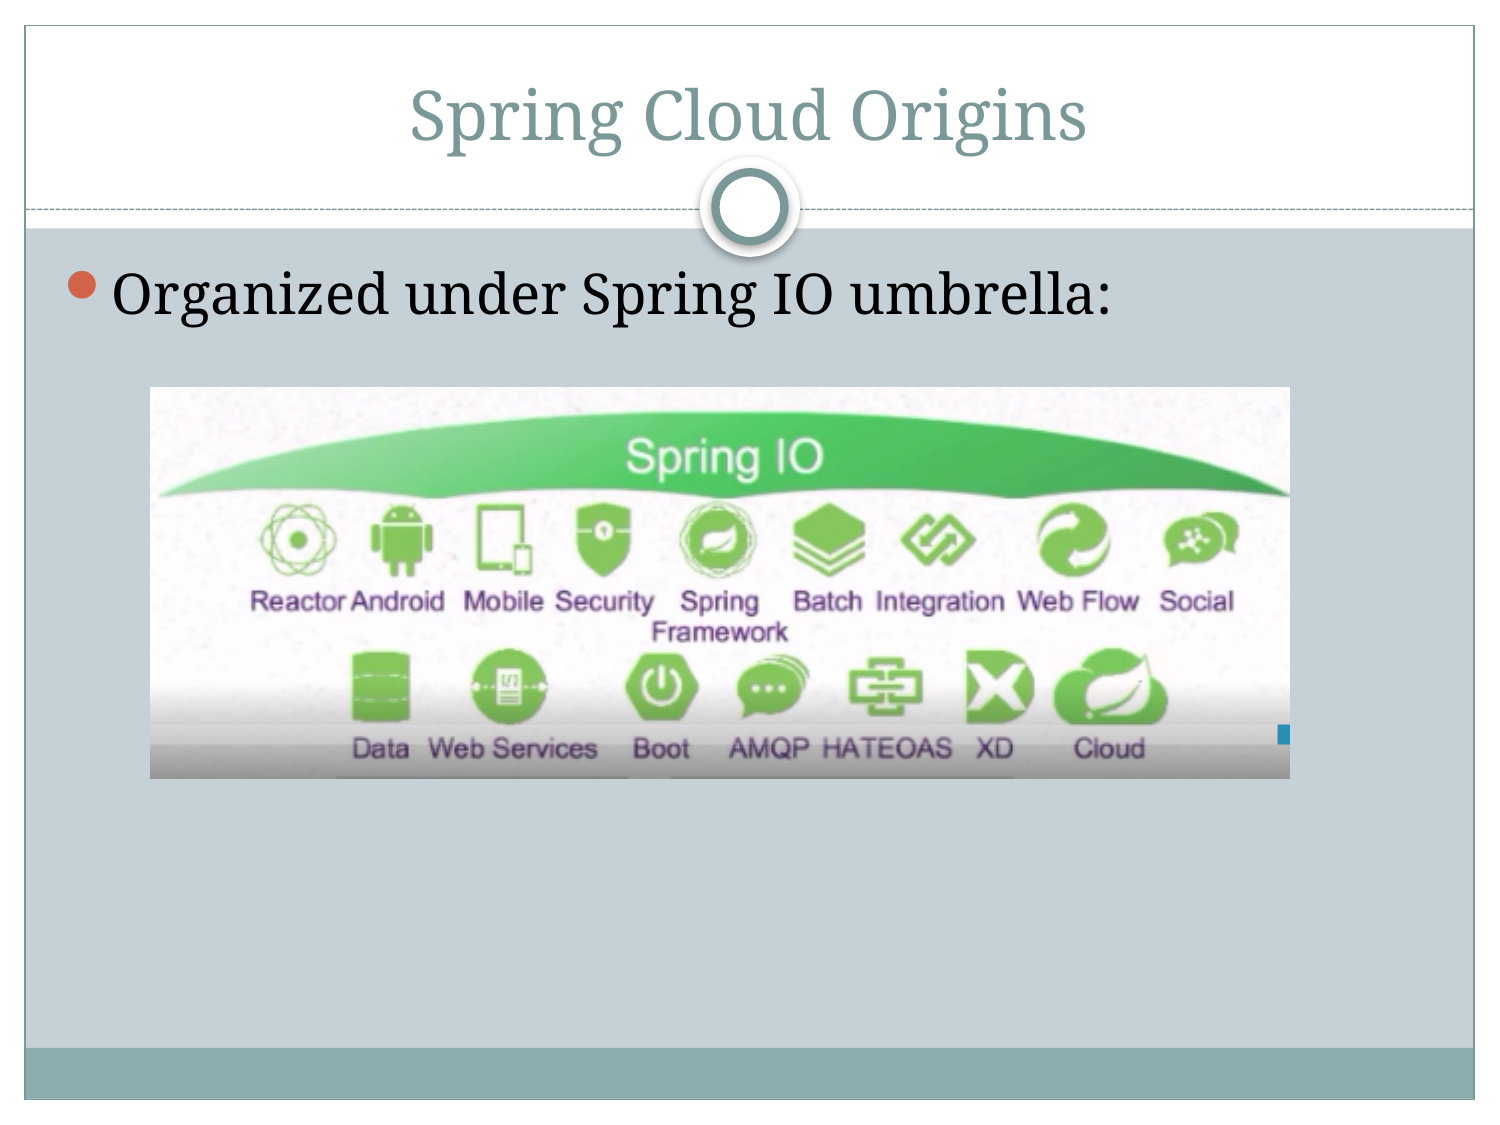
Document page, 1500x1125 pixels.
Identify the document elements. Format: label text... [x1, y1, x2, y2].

list Organized under Spring IO umbrella: [49, 250, 1445, 1001]
picture [149, 387, 1291, 779]
title Spring Cloud Origins [49, 37, 1450, 162]
